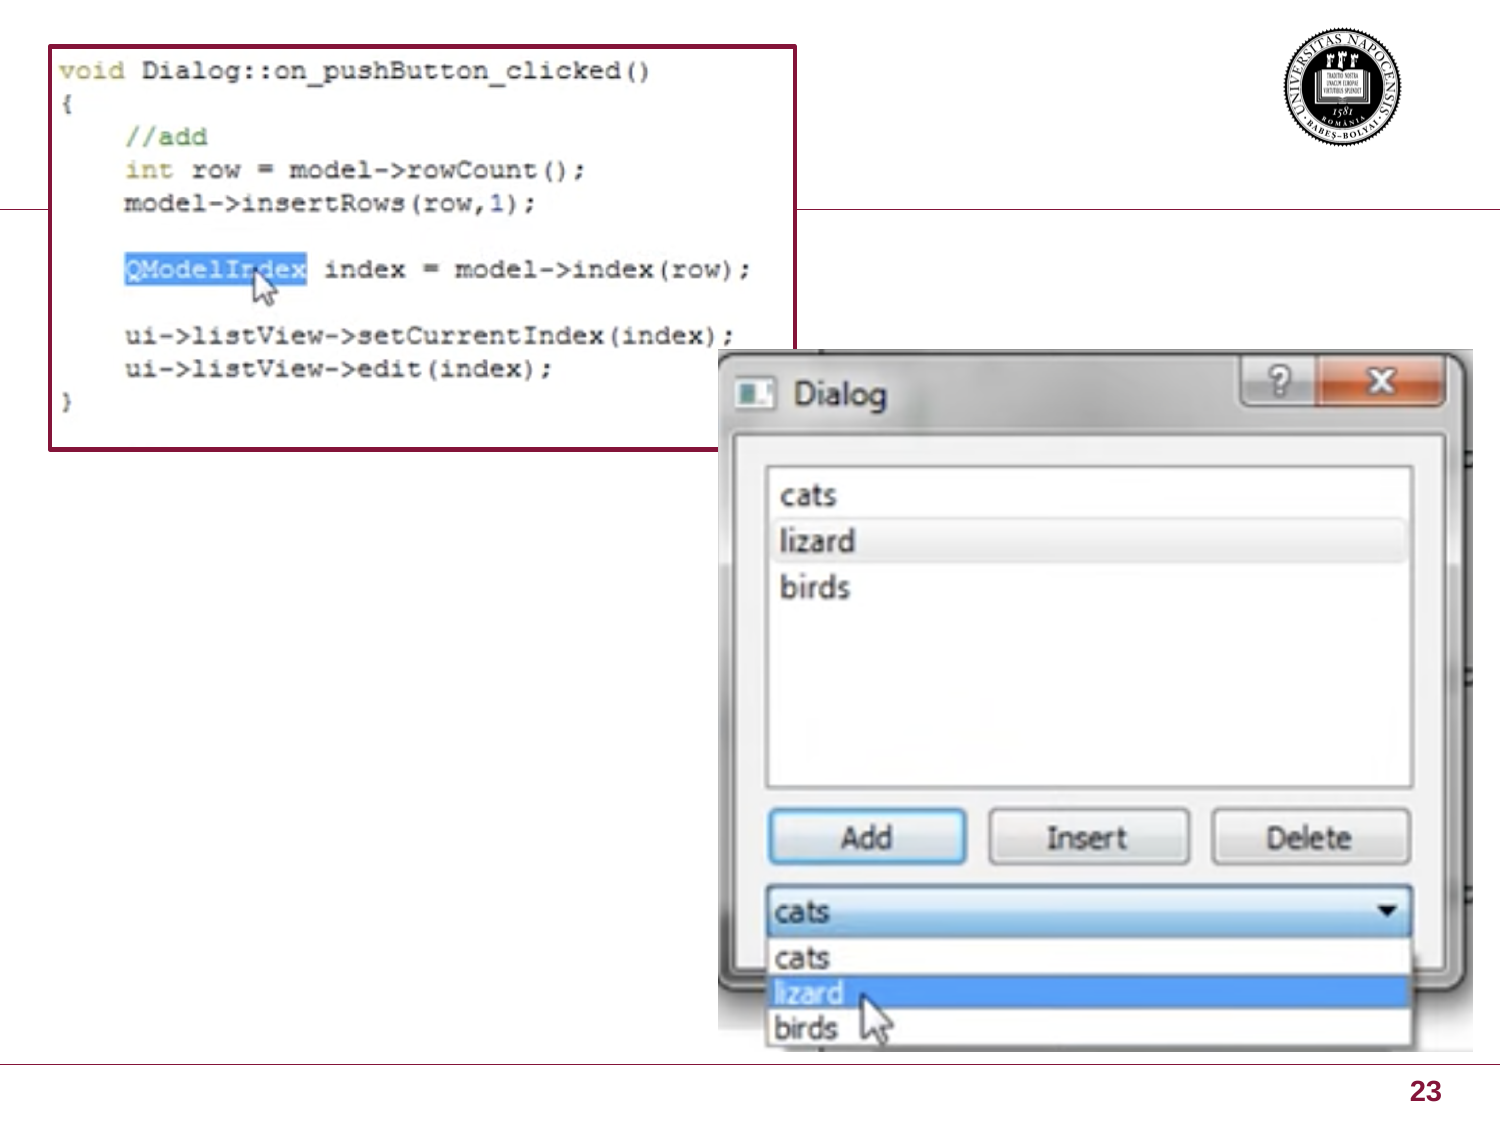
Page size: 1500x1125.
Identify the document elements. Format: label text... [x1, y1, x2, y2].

picture [1273, 17, 1412, 157]
picture [51, 48, 1474, 1053]
slide_number 23 [1371, 1078, 1443, 1102]
